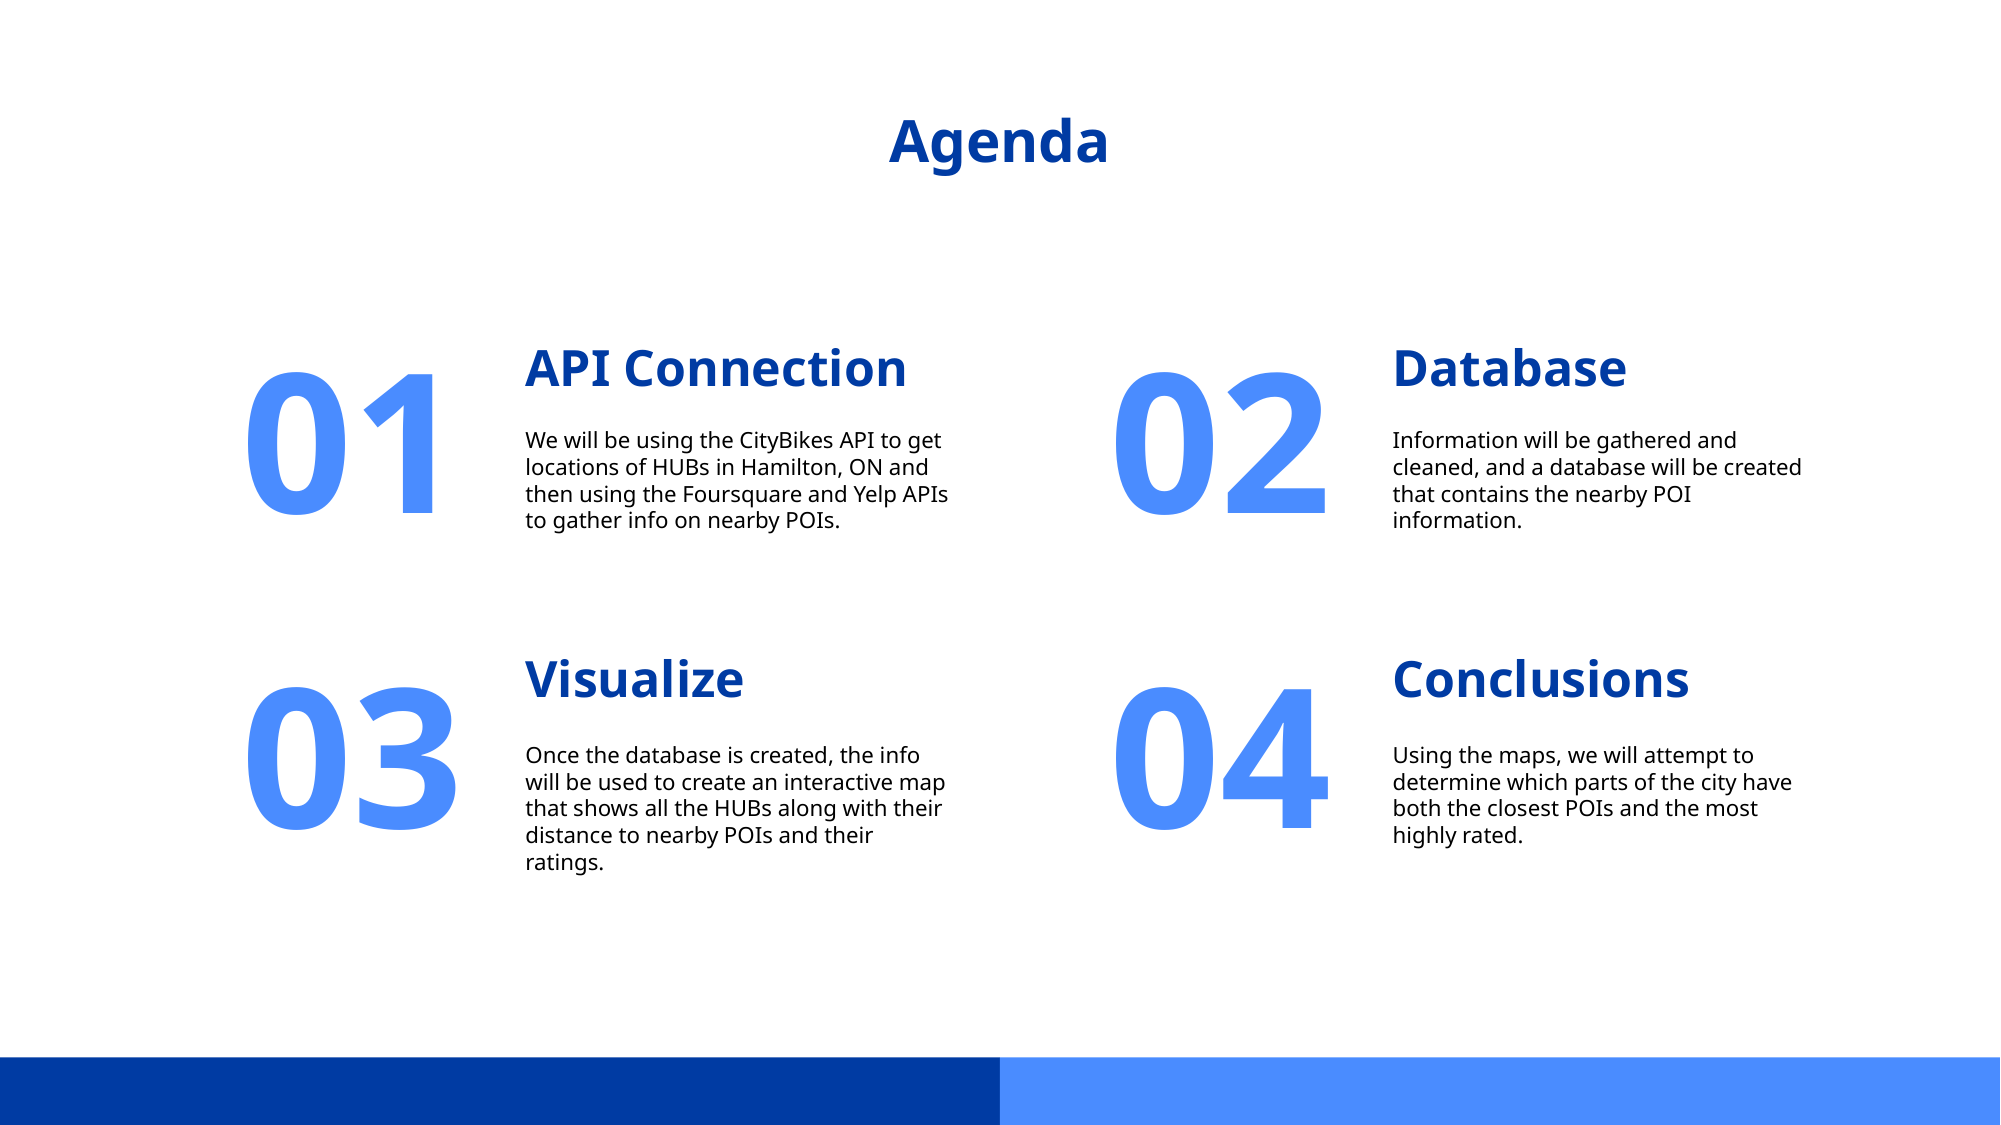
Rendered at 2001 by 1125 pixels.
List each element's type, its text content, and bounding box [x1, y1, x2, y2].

title 03 [157, 647, 484, 854]
title Database [1372, 316, 1843, 401]
title API Connection [505, 316, 976, 401]
title Visualize [505, 627, 976, 712]
title 04 [1025, 647, 1352, 854]
title 02 [1025, 332, 1352, 539]
subtitle Using the maps, we will attempt to determine which parts of the city have both the closest POIs and the most highly rated. [1372, 721, 1843, 890]
subtitle Information will be gathered and cleaned, and a database will be created that contains the nearby POI information. [1372, 406, 1843, 575]
title Conclusions [1372, 627, 1843, 712]
title 01 [157, 332, 484, 539]
subtitle Once the database is created, the info will be used to create an interactive map that shows all the HUBs along with their distance to nearby POIs and their ratings. [505, 721, 976, 890]
subtitle We will be using the CityBikes API to get locations of HUBs in Hamilton, ON and then using the Foursquare and Yelp APIs to gather info on nearby POIs. [505, 406, 976, 575]
title Agenda [157, 83, 1843, 209]
